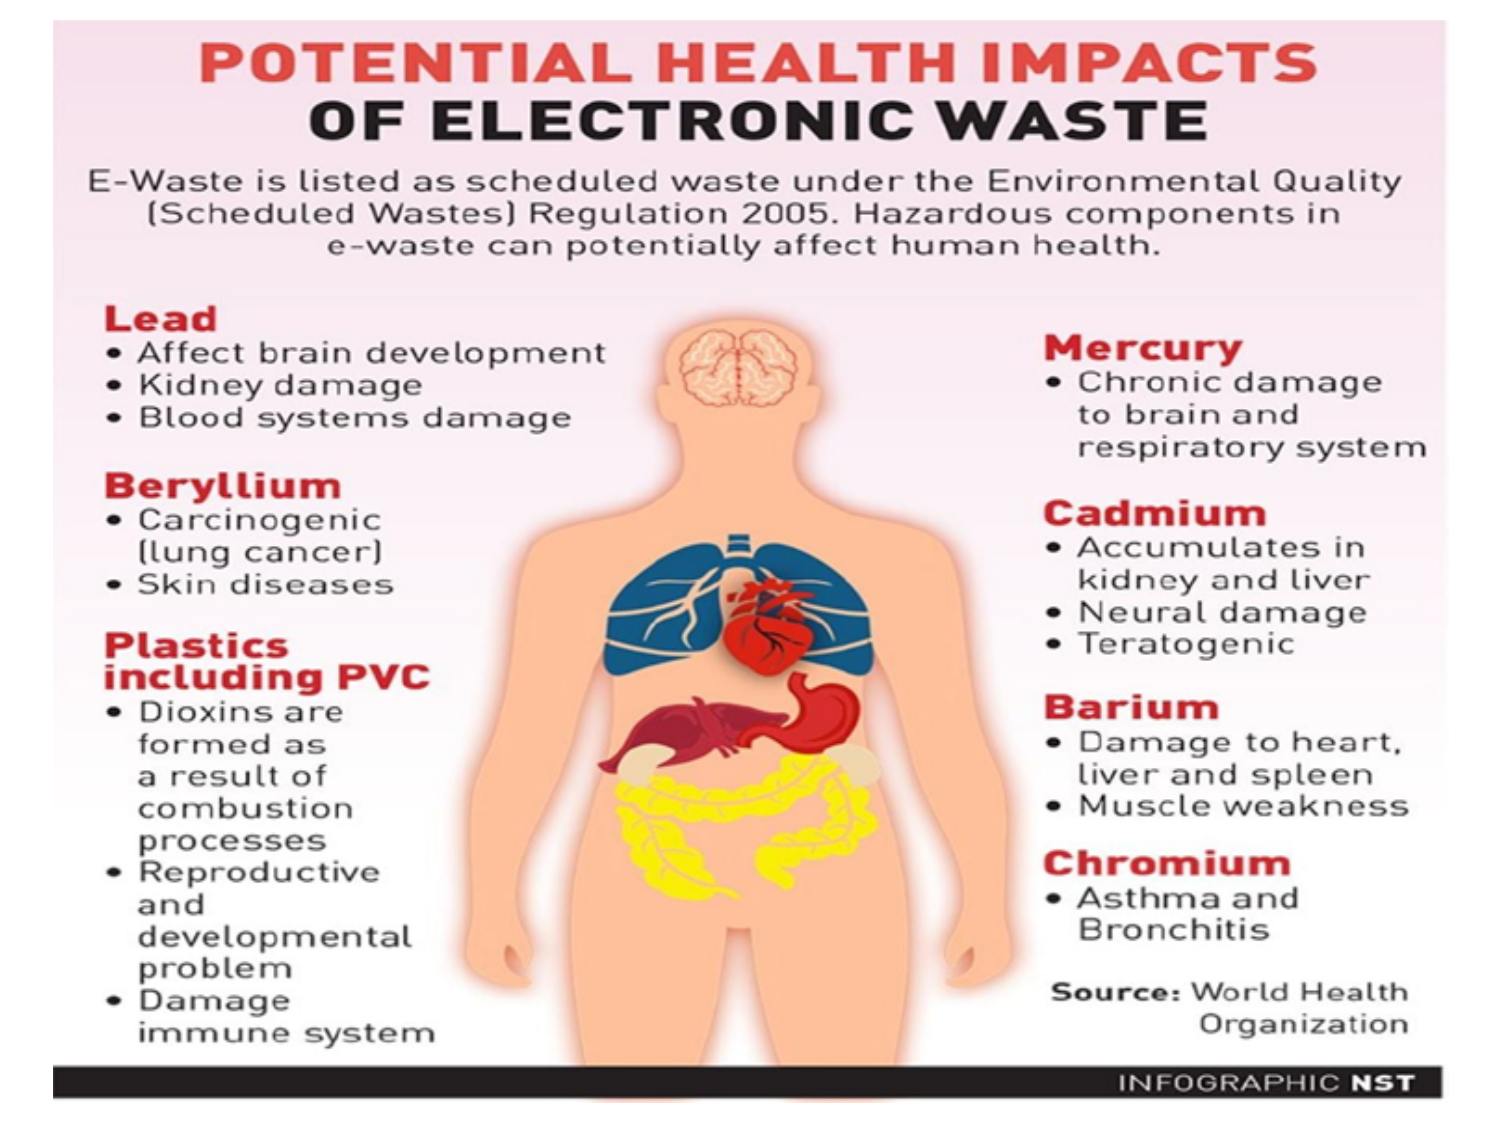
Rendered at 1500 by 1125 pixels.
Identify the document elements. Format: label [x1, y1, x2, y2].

picture [52, 20, 1449, 1103]
